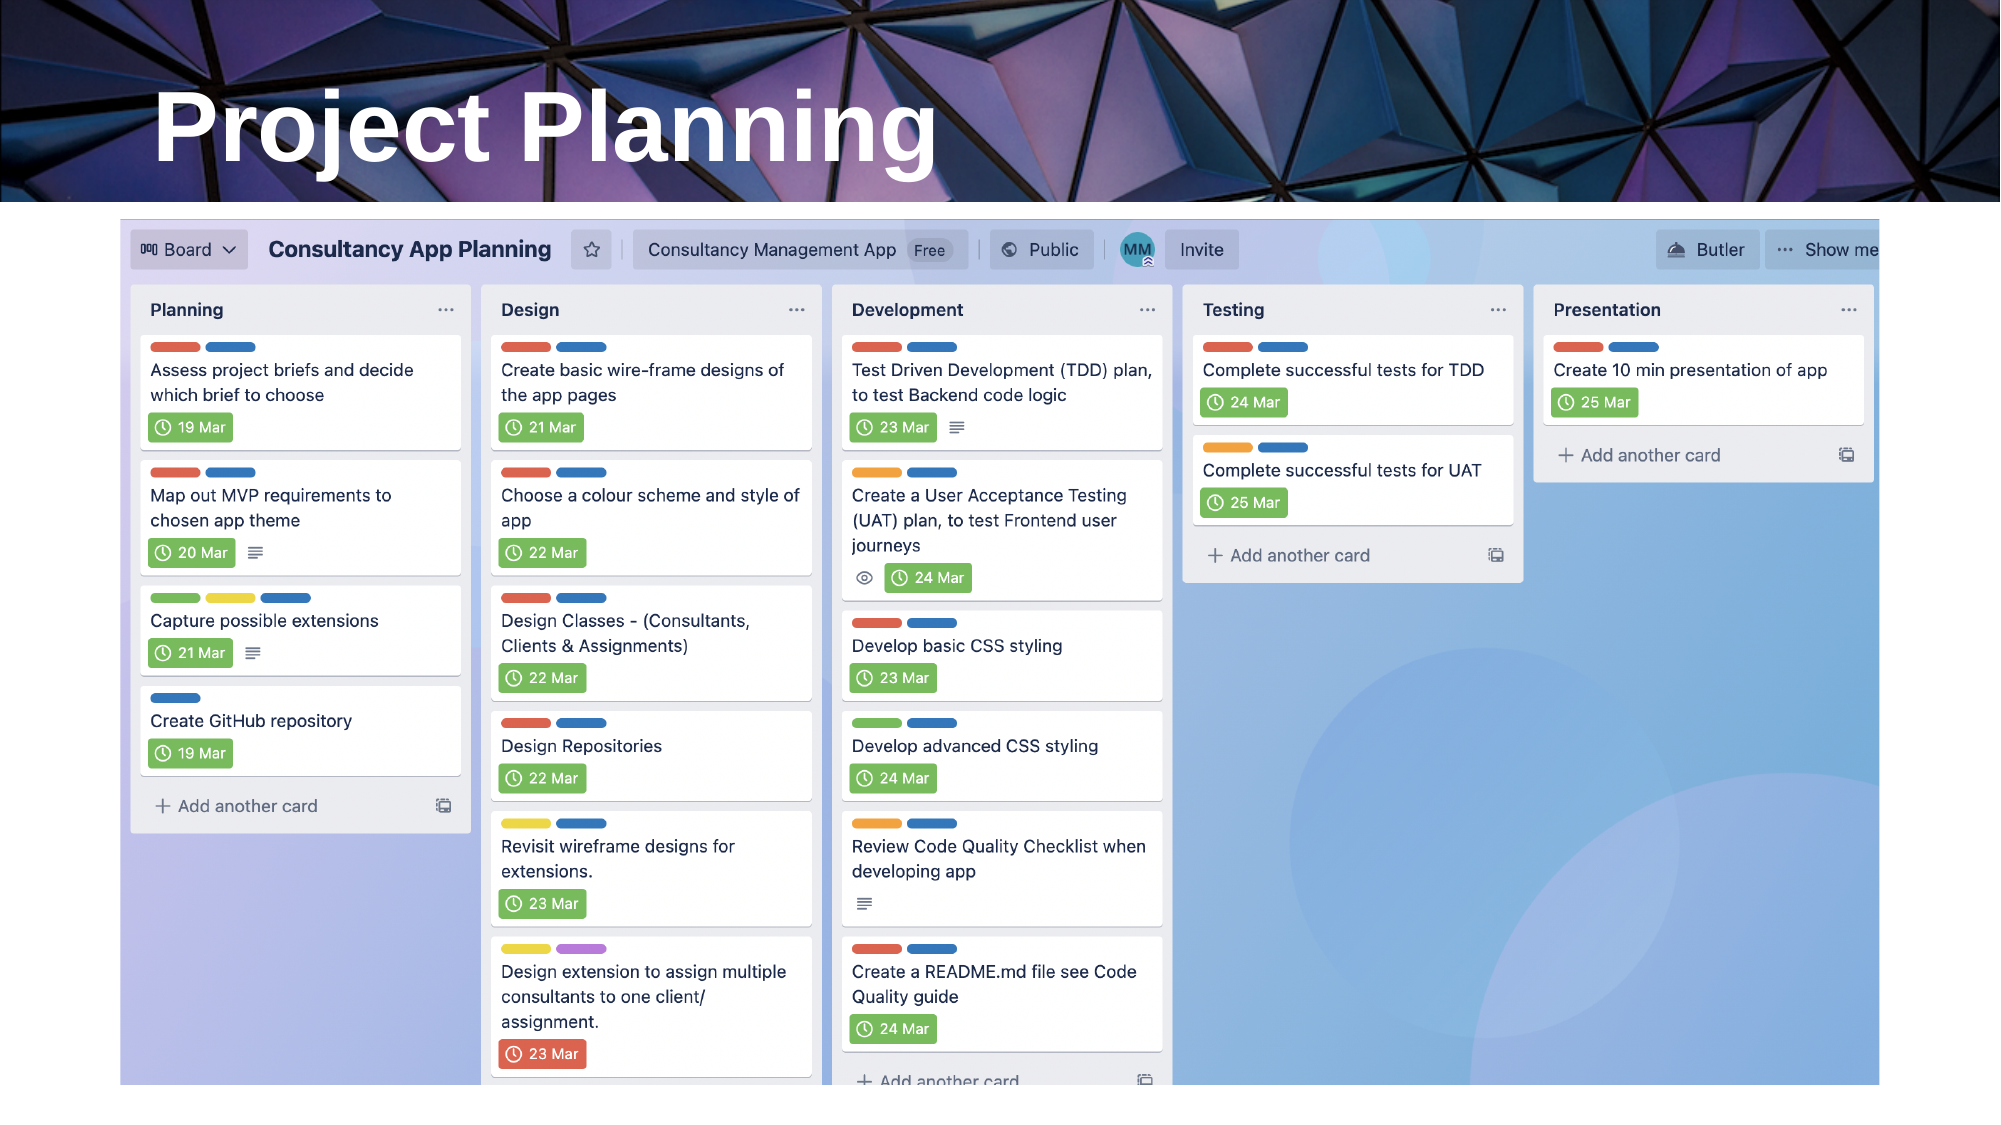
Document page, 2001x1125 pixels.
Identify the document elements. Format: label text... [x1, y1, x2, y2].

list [120, 219, 1880, 1085]
title Project Planning [137, 20, 1863, 219]
picture [0, 0, 2000, 202]
